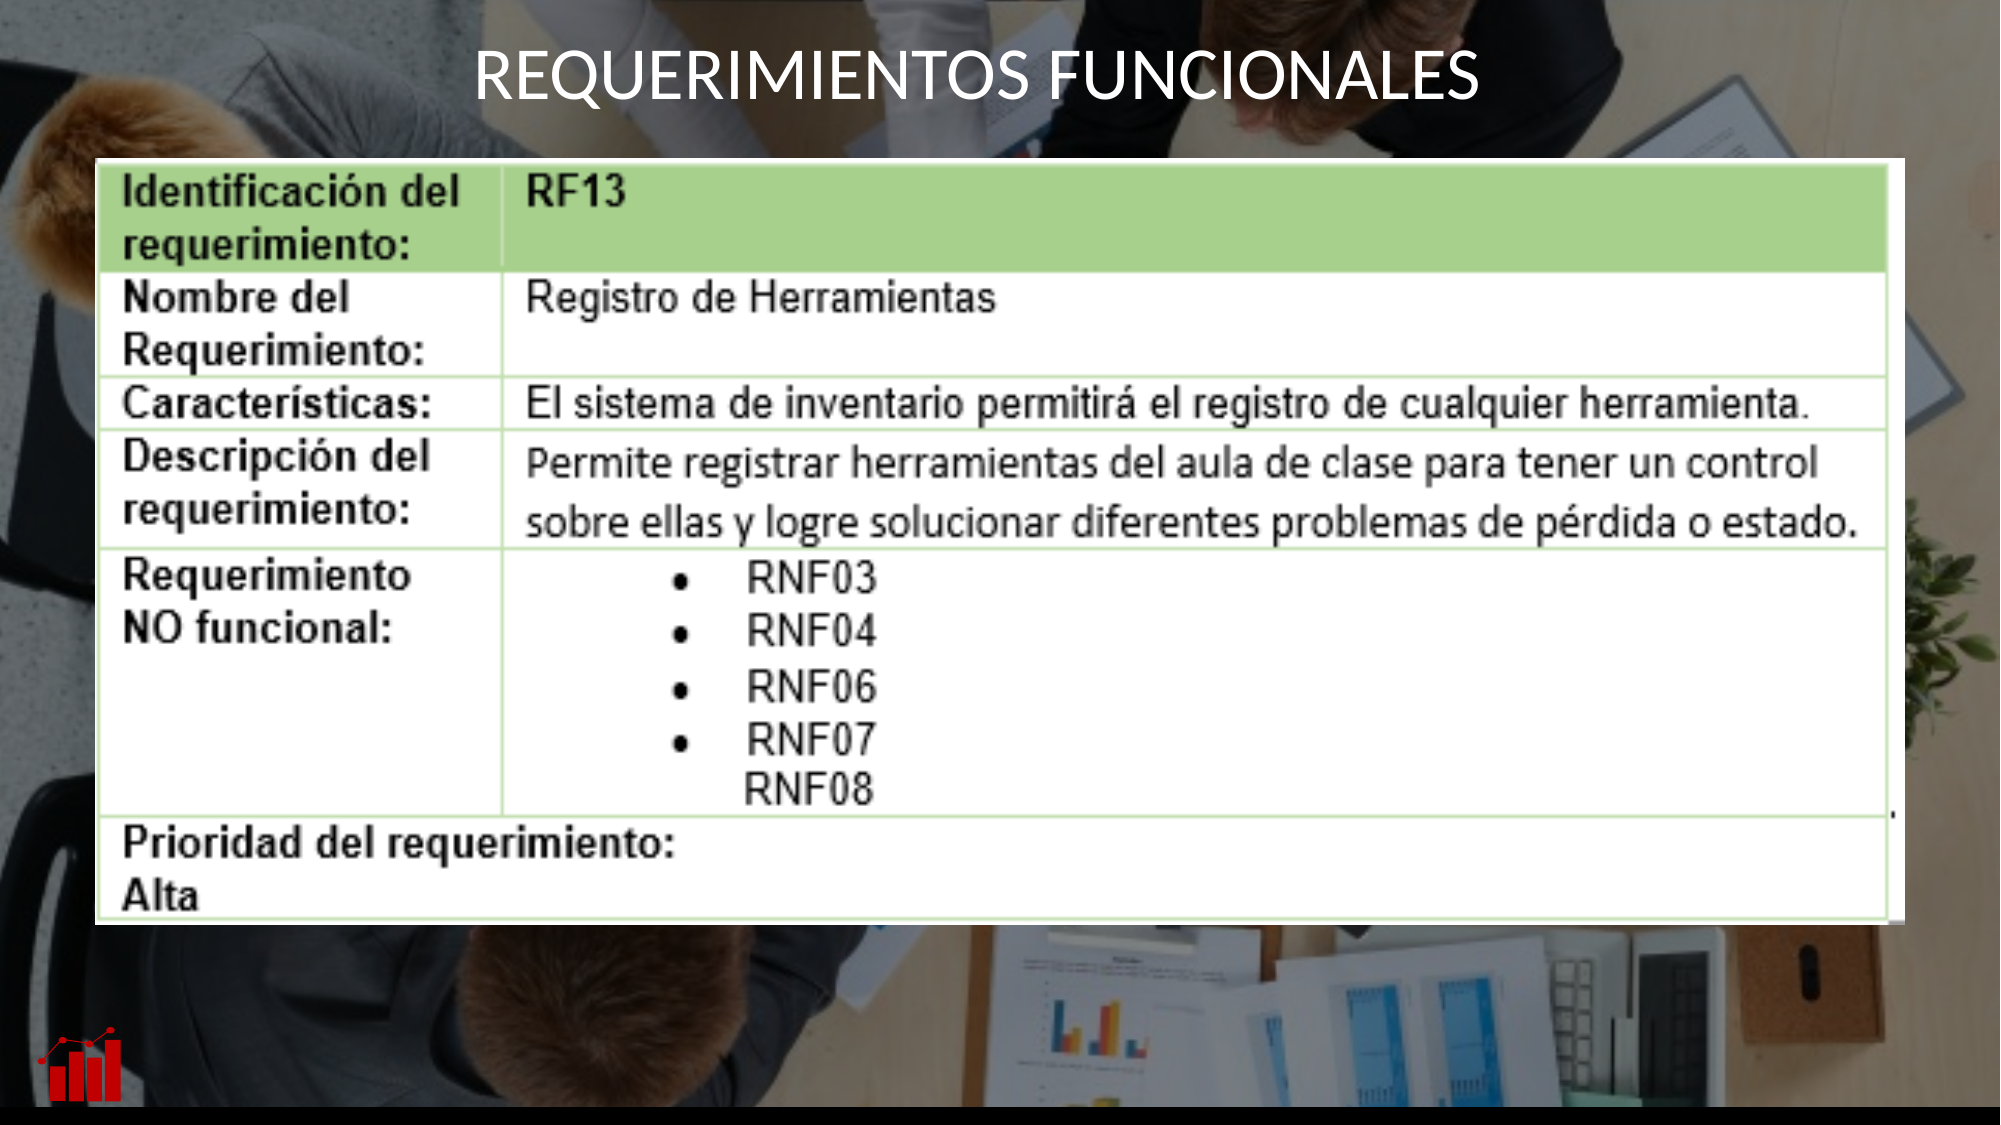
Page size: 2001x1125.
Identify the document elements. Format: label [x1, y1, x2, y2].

text_box [37, 1027, 121, 1102]
list [0, 0, 2000, 1107]
text_box [0, 1107, 2000, 1125]
picture [95, 158, 1905, 925]
